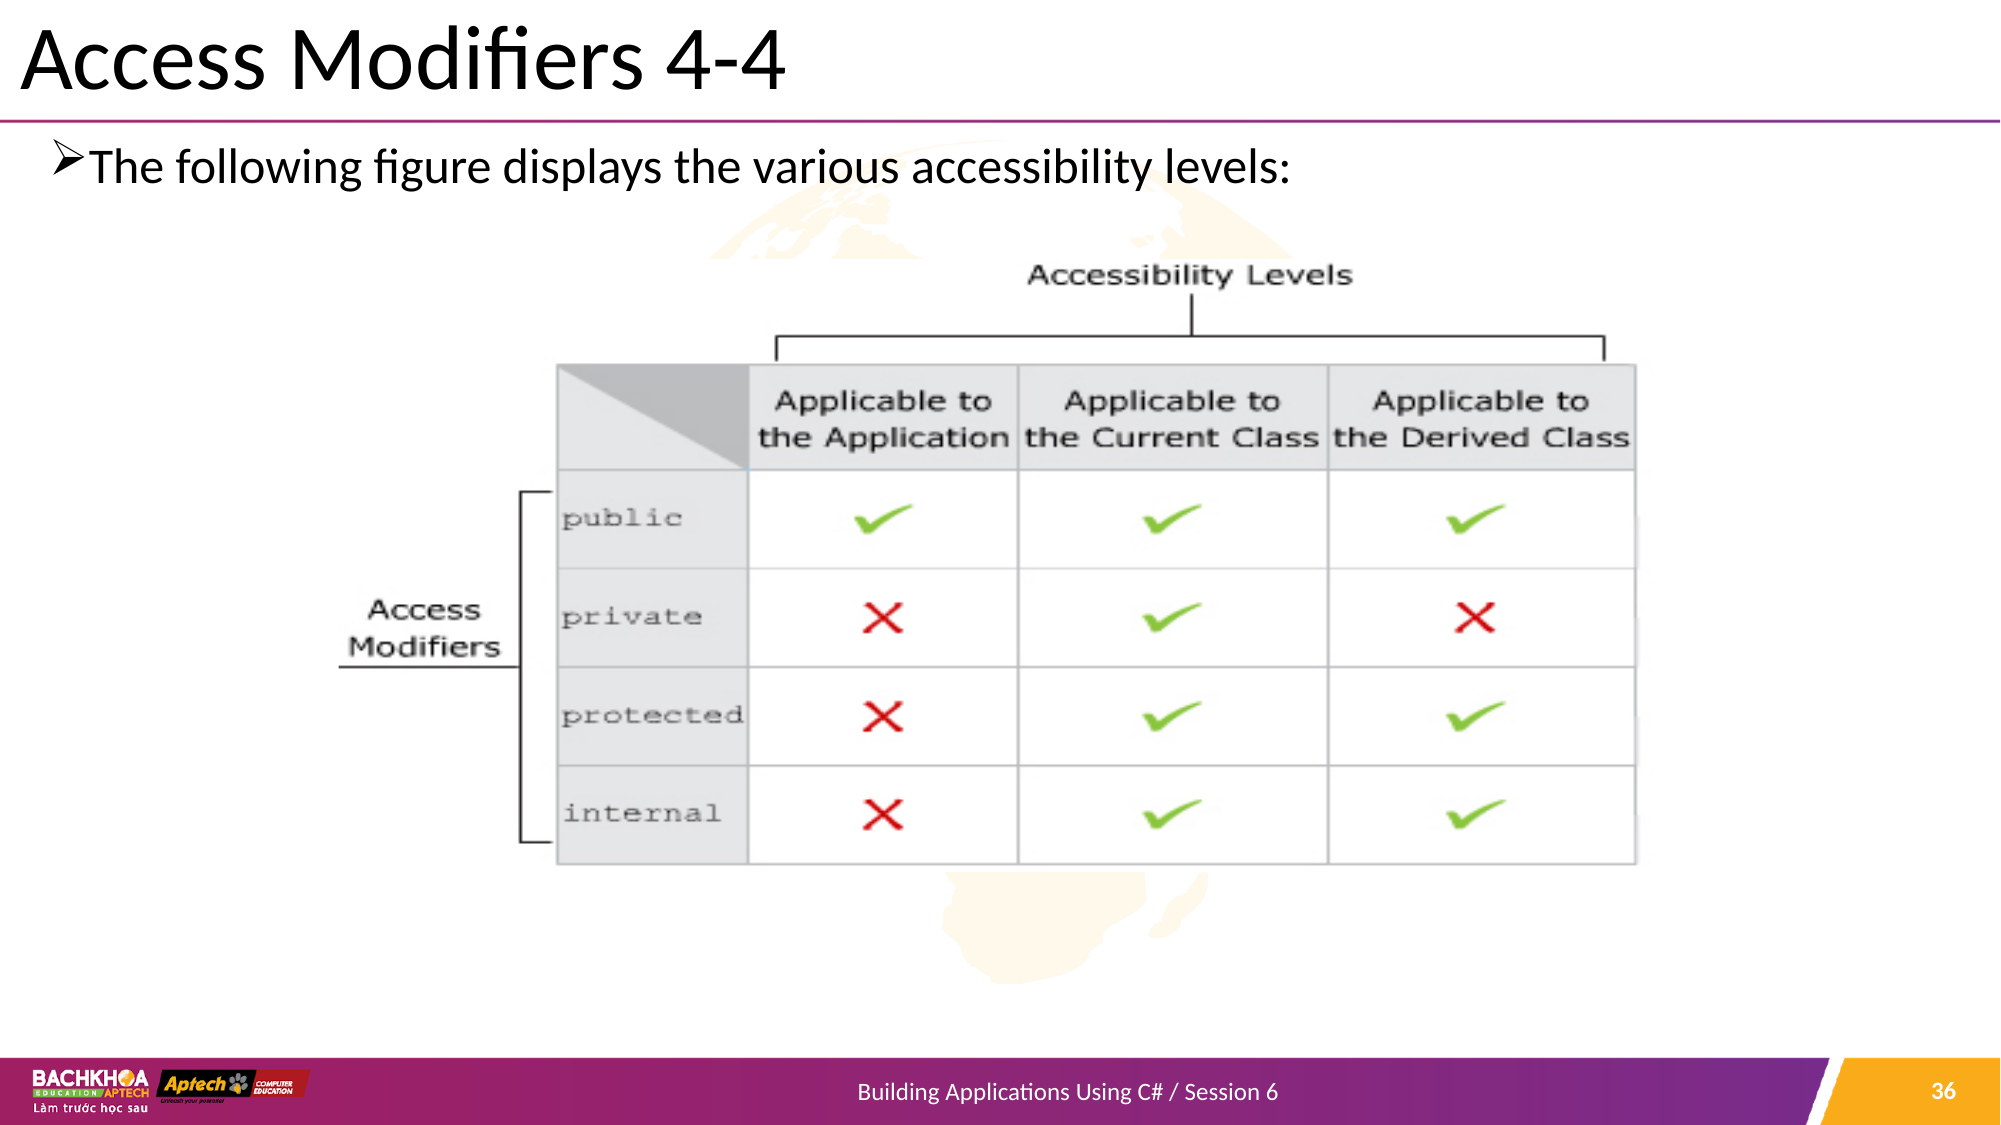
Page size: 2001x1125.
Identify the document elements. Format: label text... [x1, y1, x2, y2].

picture [0, 0, 2001, 1125]
title Access Modifiers 4-4 [5, 3, 1993, 116]
list The following figure displays the various accessibility levels: [5, 125, 1993, 1014]
slide_number 36 [1899, 1059, 1988, 1120]
footer Building Applications Using C# / Session 6 [324, 1060, 1813, 1120]
